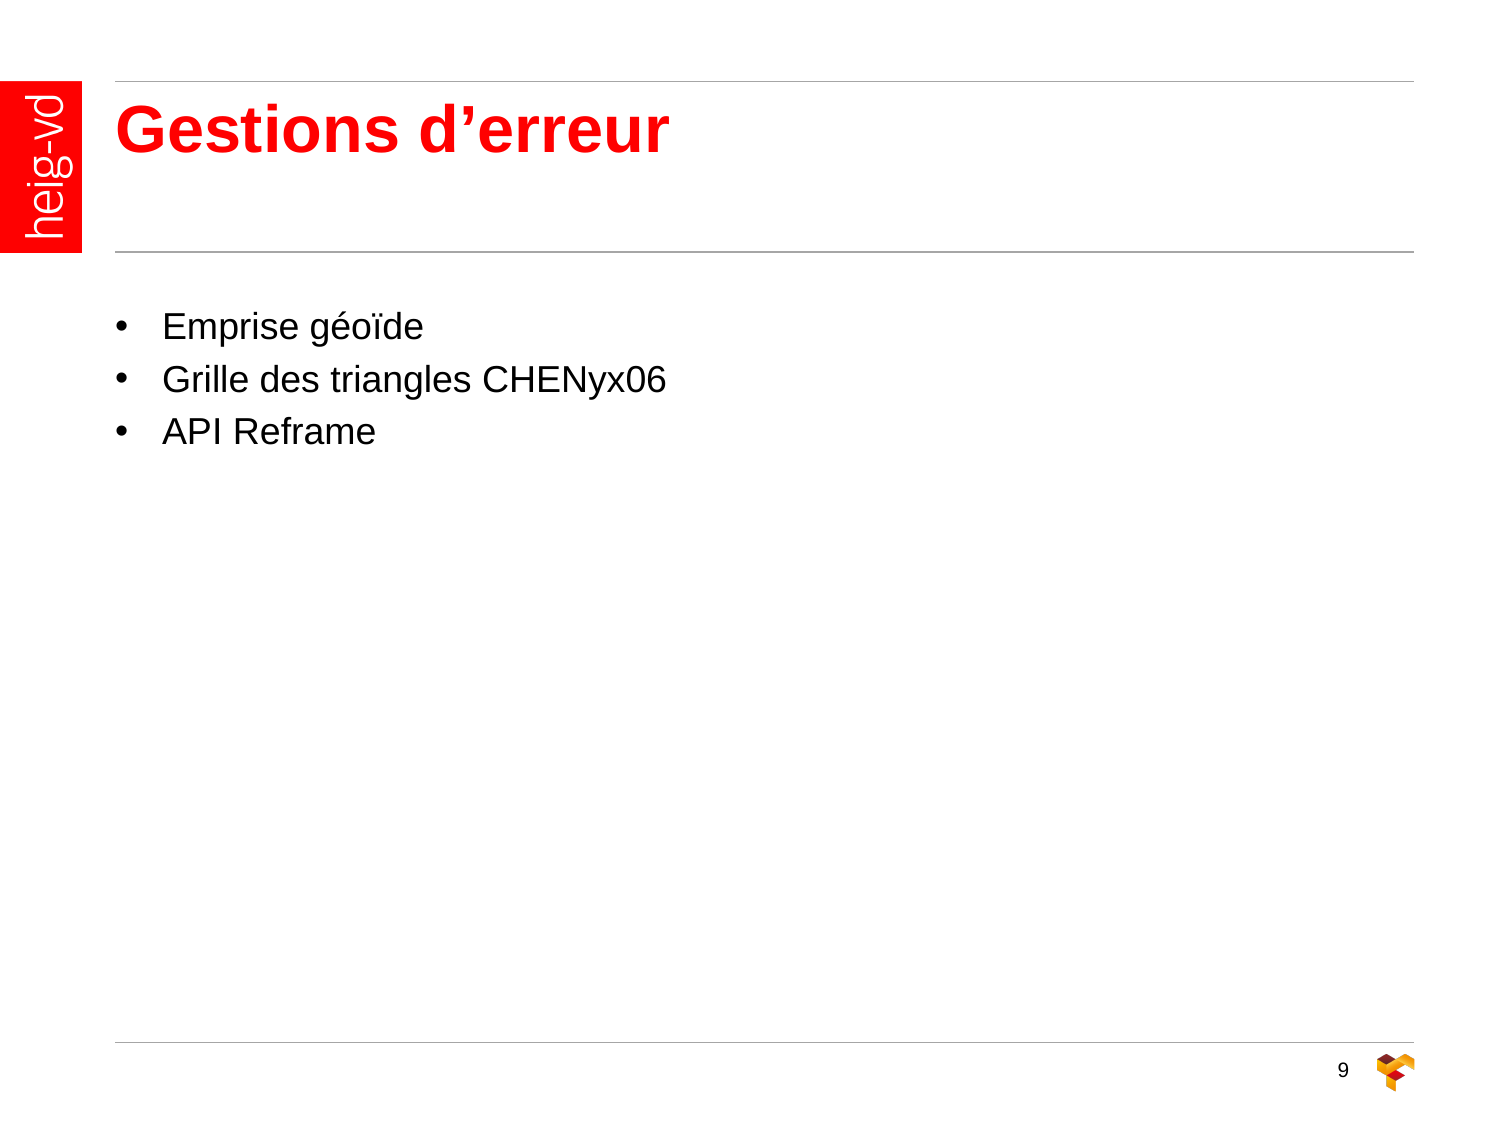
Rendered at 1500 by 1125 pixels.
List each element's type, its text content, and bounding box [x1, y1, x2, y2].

list Gestions d’erreur [115, 81, 1415, 171]
picture [0, 81, 82, 253]
slide_number 9 [1014, 1042, 1365, 1096]
picture [1374, 1051, 1417, 1094]
list Emprise géoïde Grille des triangles CHENyx06 API Reframe [115, 302, 1415, 929]
